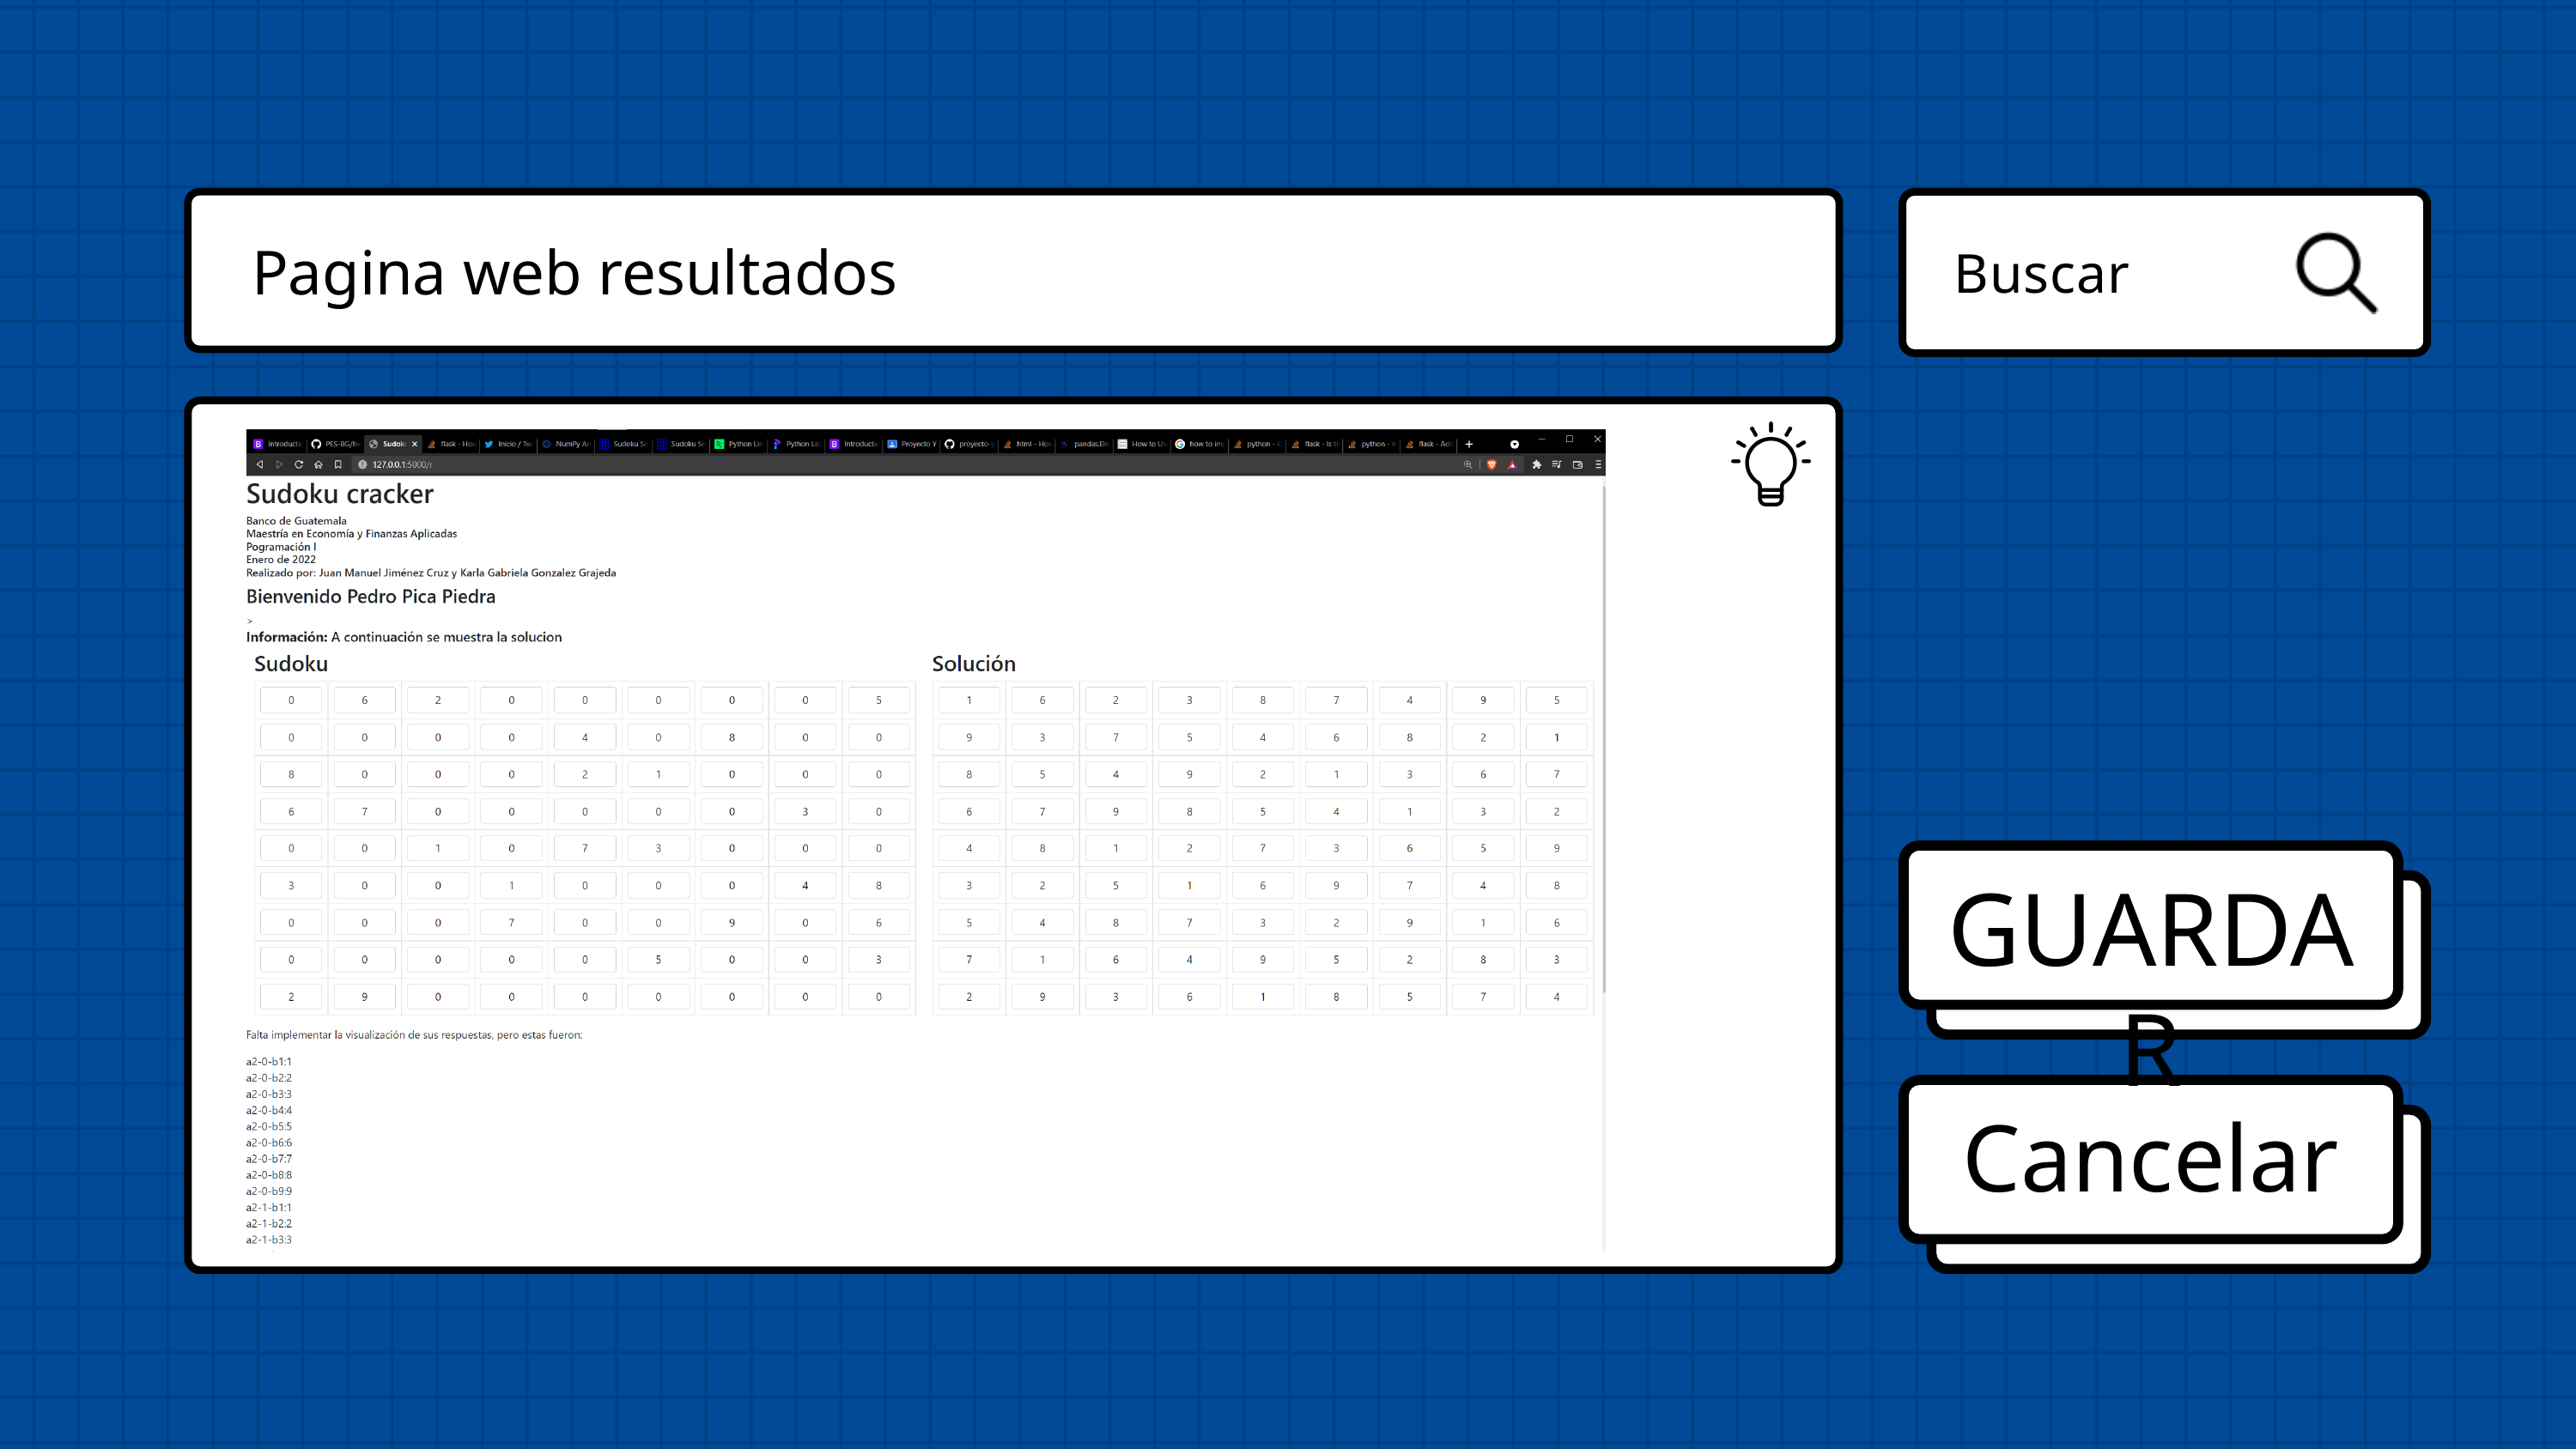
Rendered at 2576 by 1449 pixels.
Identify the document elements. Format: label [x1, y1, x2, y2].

text_box [1898, 840, 2432, 1040]
picture [0, 0, 2576, 1449]
text_box [1898, 1074, 2432, 1275]
text_box [184, 396, 1844, 1275]
text_box [1898, 187, 2432, 358]
text_box [184, 187, 1844, 354]
